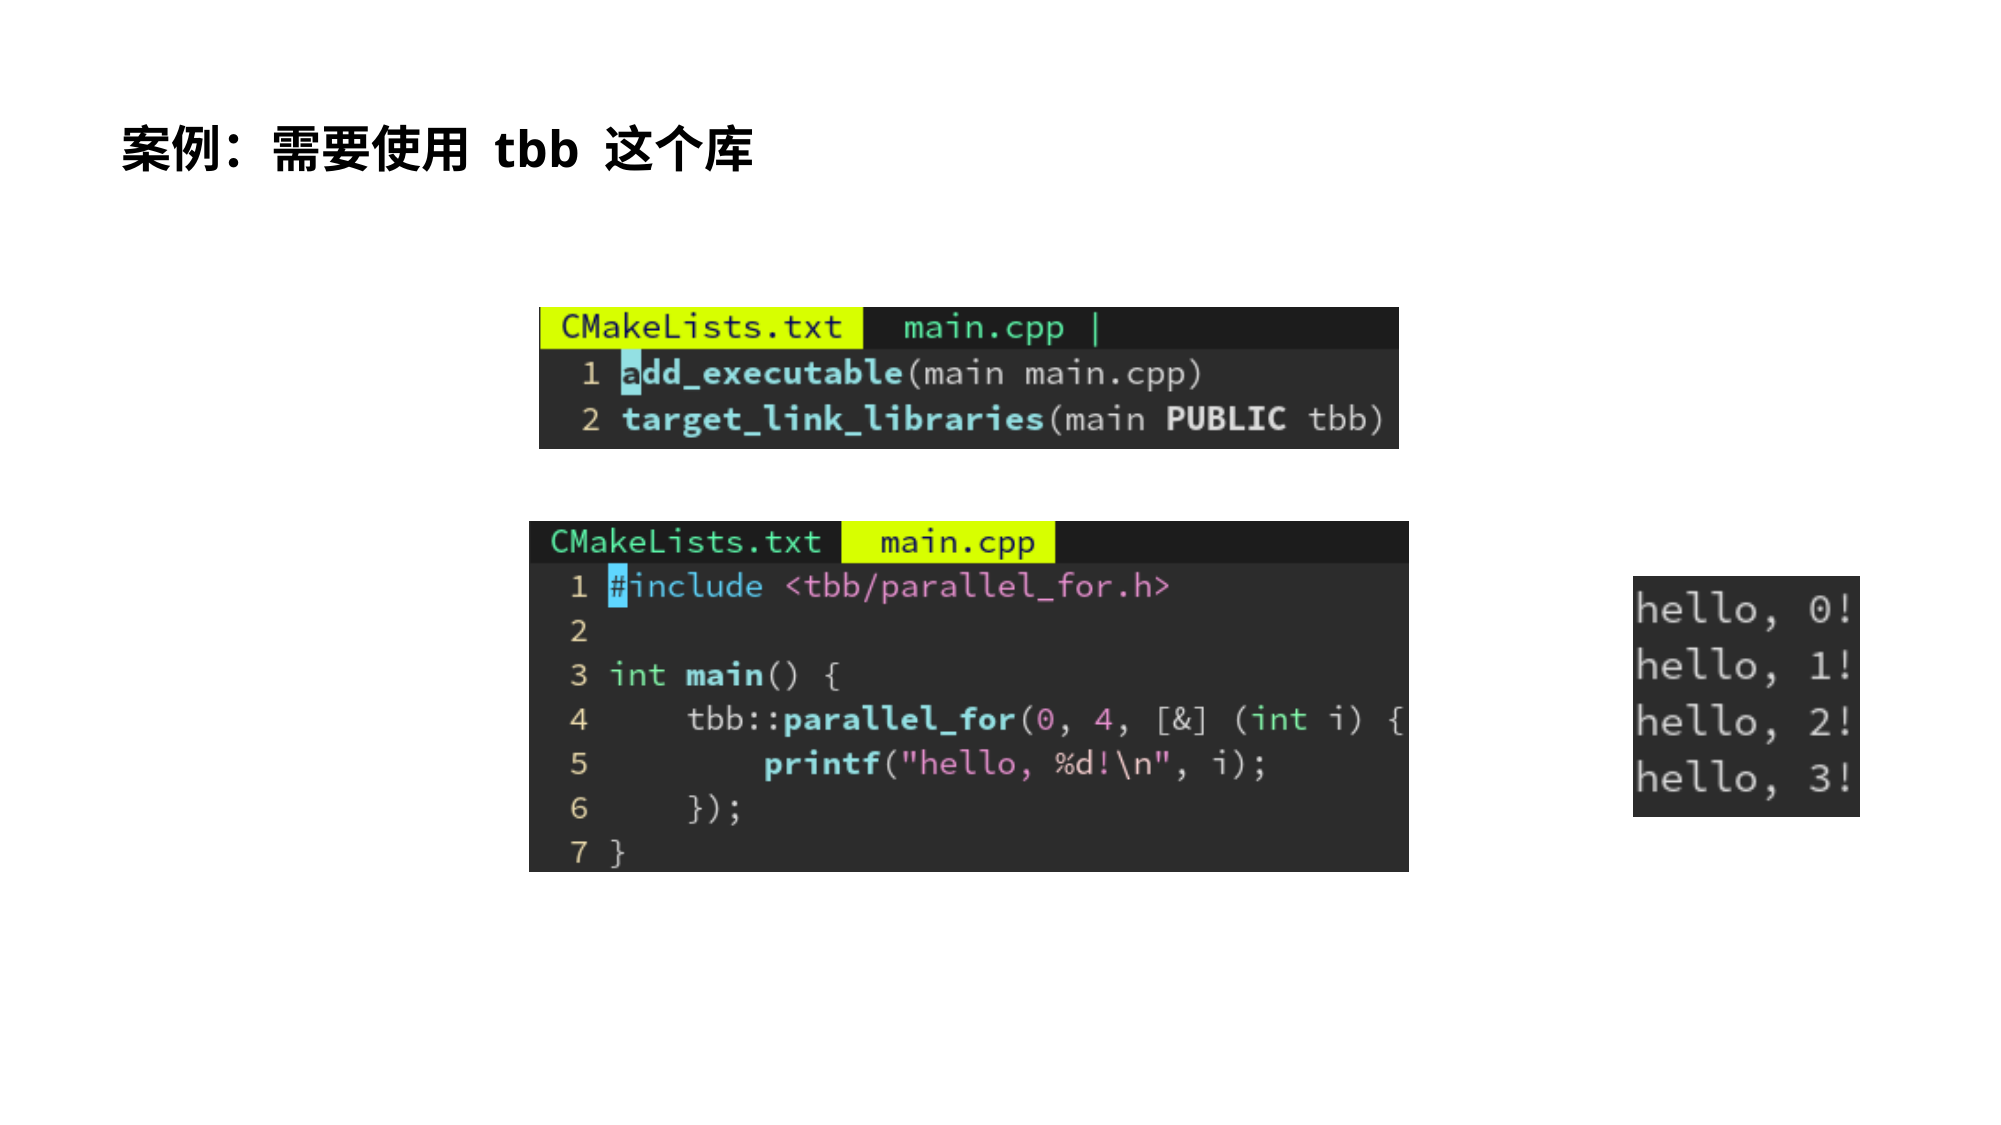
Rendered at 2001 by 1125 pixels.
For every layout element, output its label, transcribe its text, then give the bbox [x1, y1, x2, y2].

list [529, 521, 1409, 872]
picture [539, 307, 1399, 449]
picture [1633, 576, 1860, 817]
title 案例：需要使用 tbb 这个库 [106, 42, 1832, 260]
